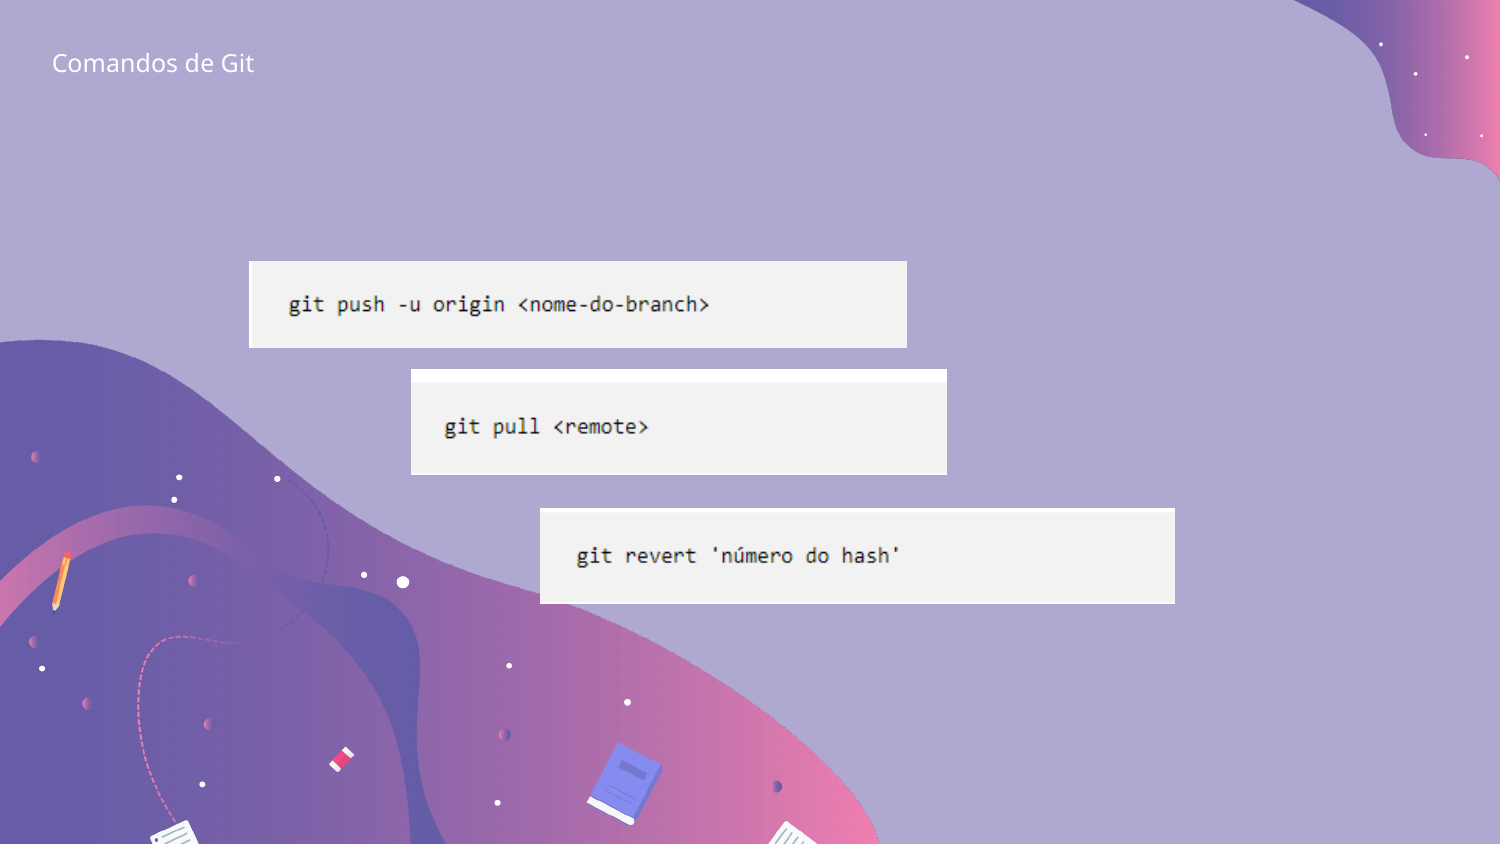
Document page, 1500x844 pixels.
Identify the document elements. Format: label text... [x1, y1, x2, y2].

picture [0, 261, 1175, 844]
title Comandos de Git [36, 32, 1156, 232]
picture [1241, 0, 1500, 230]
